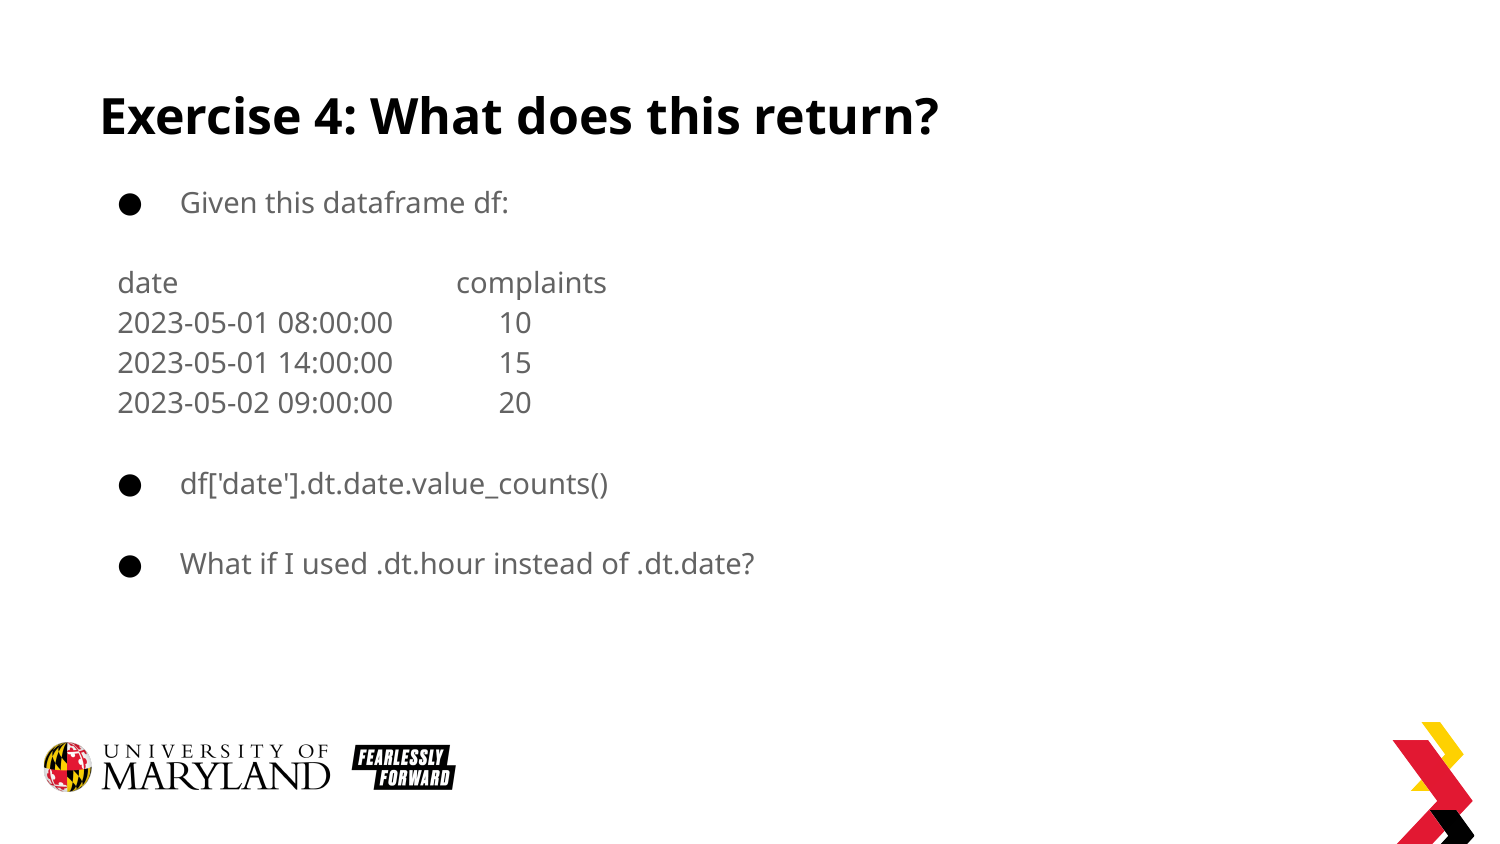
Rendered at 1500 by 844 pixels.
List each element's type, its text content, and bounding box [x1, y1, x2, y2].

list Given this dataframe df: date complaints 2023-05-01 08:00:00 10 2023-05-01 14:00:00 15 2023-05-02 09:00:00 20 df['date'].dt.date.value_counts() What if I used .dt.hour instead of .dt.date? [104, 178, 1055, 690]
picture [43, 742, 456, 792]
title Exercise 4: What does this return? [99, 63, 1475, 166]
picture [1343, 722, 1475, 844]
